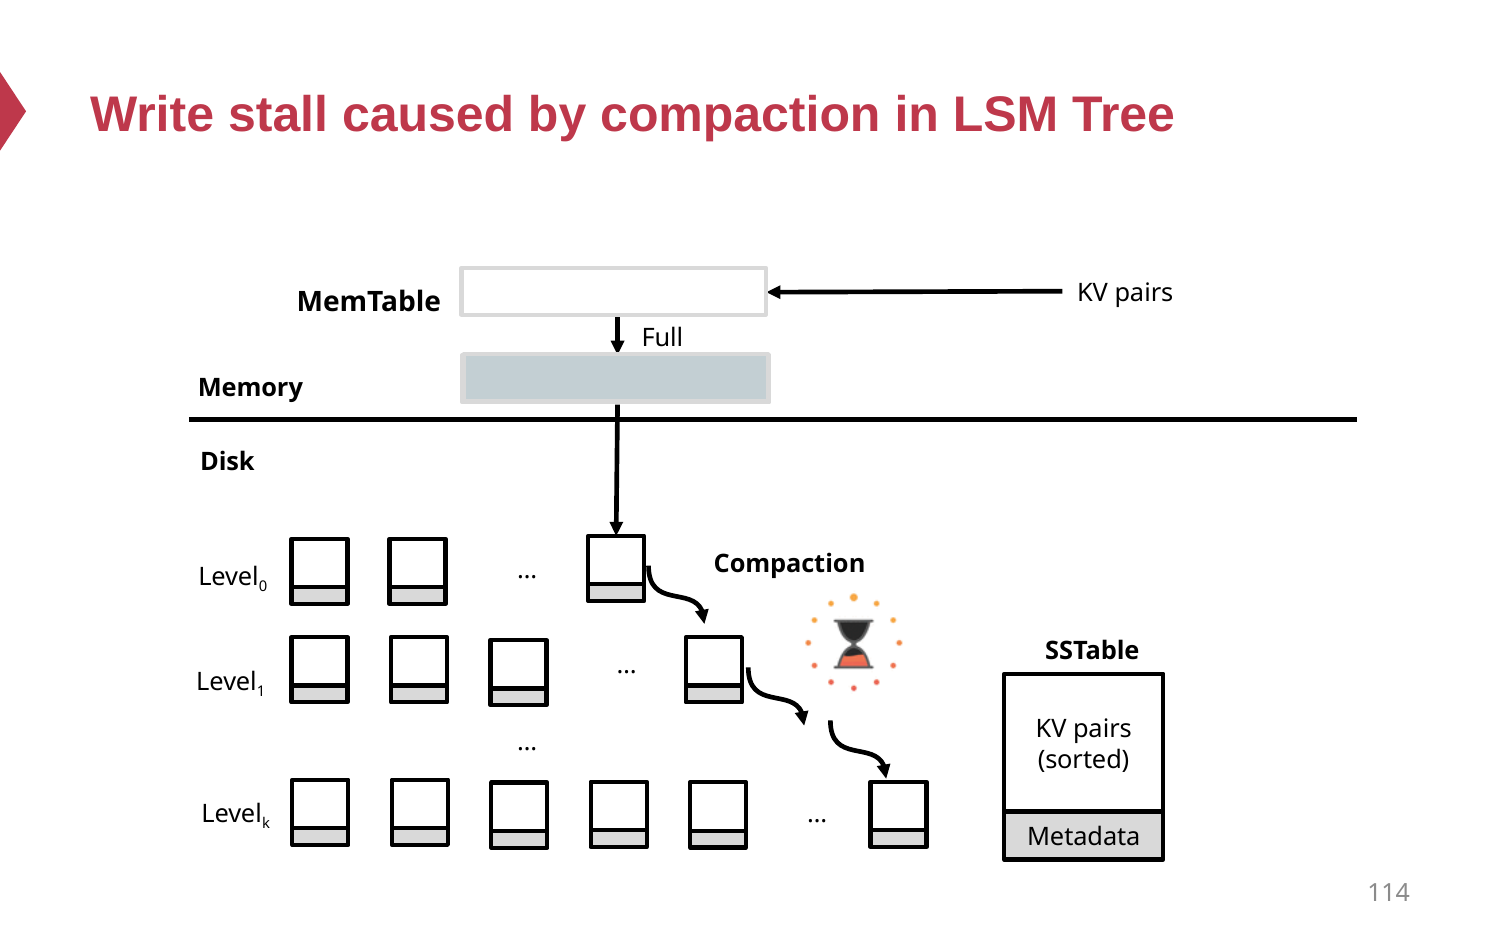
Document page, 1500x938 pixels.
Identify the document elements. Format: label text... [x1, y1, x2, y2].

text_box KV pairs [1062, 268, 1188, 314]
text_box MemTable [281, 276, 459, 325]
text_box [647, 566, 706, 623]
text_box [183, 535, 927, 849]
text_box [462, 352, 770, 403]
text_box Full [626, 313, 698, 359]
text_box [1003, 626, 1164, 860]
picture [803, 589, 907, 694]
text_box [459, 266, 768, 317]
title Write stall caused by compaction in LSM Tree [75, 37, 1425, 186]
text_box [828, 721, 888, 778]
text_box Memory [183, 363, 318, 409]
slide_number 114 [1074, 868, 1425, 919]
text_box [746, 668, 806, 725]
text_box Disk [185, 437, 270, 483]
